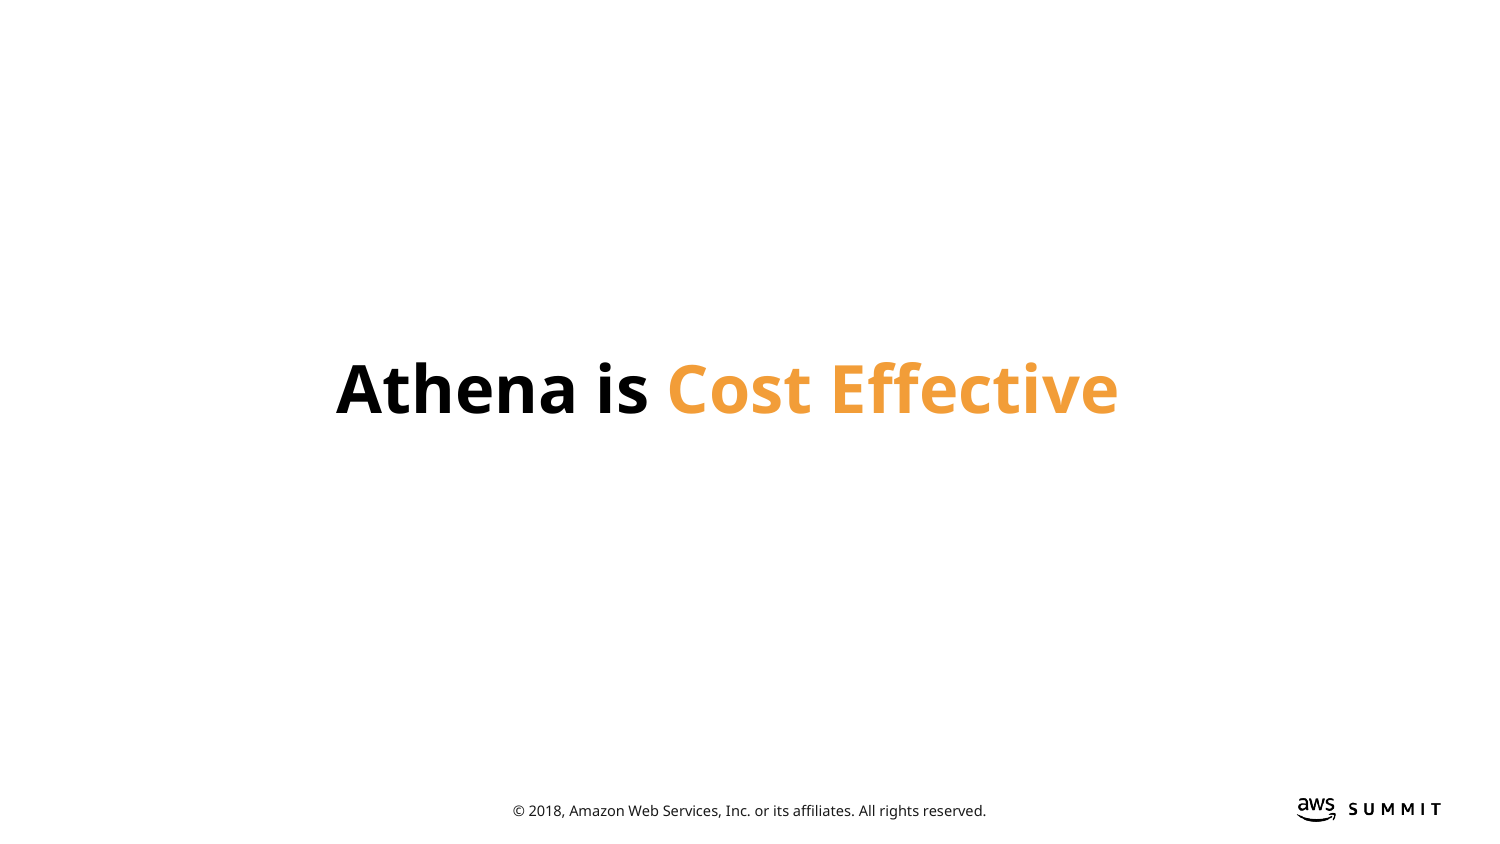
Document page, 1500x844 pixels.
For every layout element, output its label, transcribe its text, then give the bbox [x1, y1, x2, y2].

title Athena is Cost Effective [55, 18, 1402, 756]
picture [1267, 779, 1476, 840]
text_box © 2018, Amazon Web Services, Inc. or its affiliates. All rights reserved. [501, 802, 999, 820]
